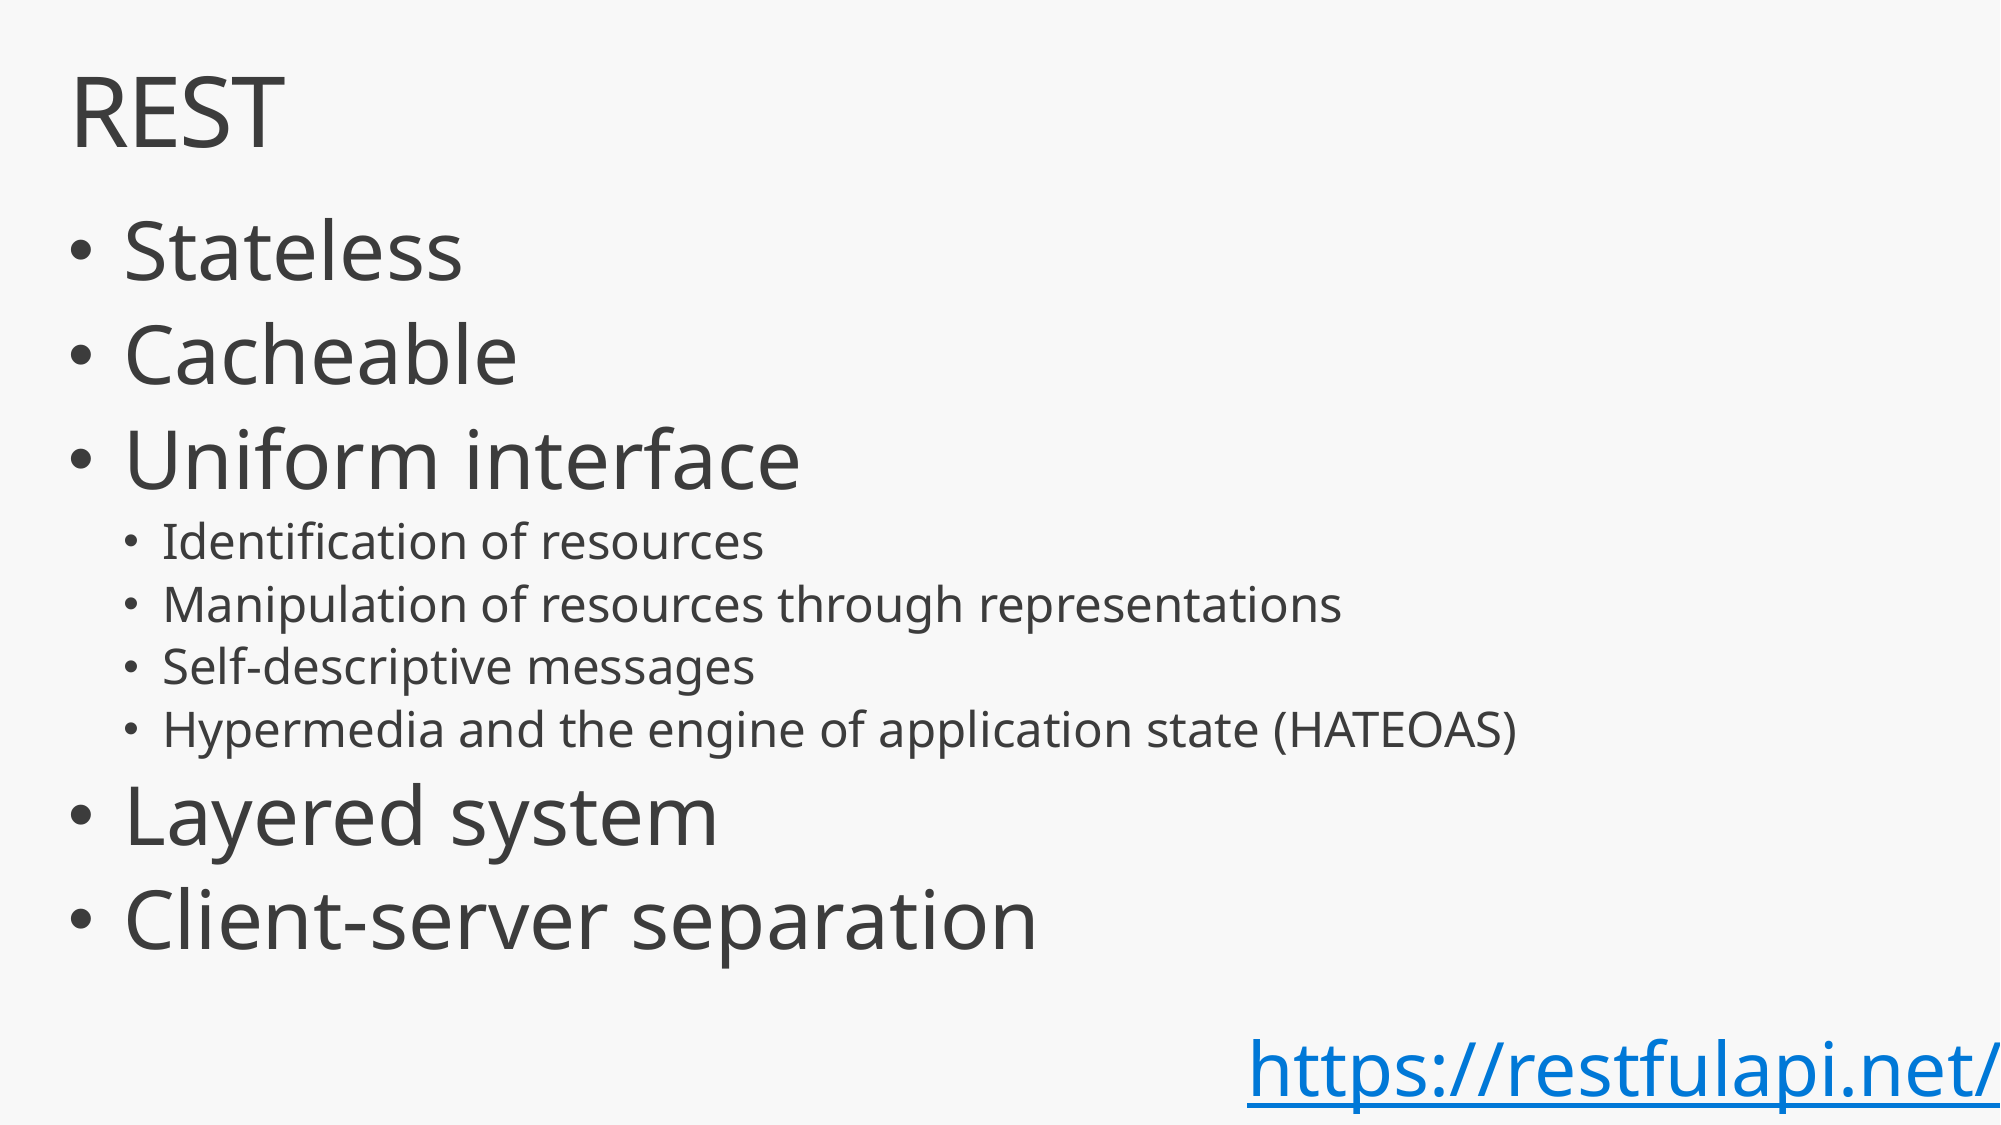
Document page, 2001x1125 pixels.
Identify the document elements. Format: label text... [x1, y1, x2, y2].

list Stateless Cacheable Uniform interface Identification of resources Manipulation of resources through representations Self-descriptive messages Hypermedia and the engine of application state (HATEOAS) Layered system Client-server separation [44, 196, 1956, 1012]
title REST [44, 47, 1957, 196]
text_box https://restfulapi.net/ [1232, 1014, 2000, 1125]
